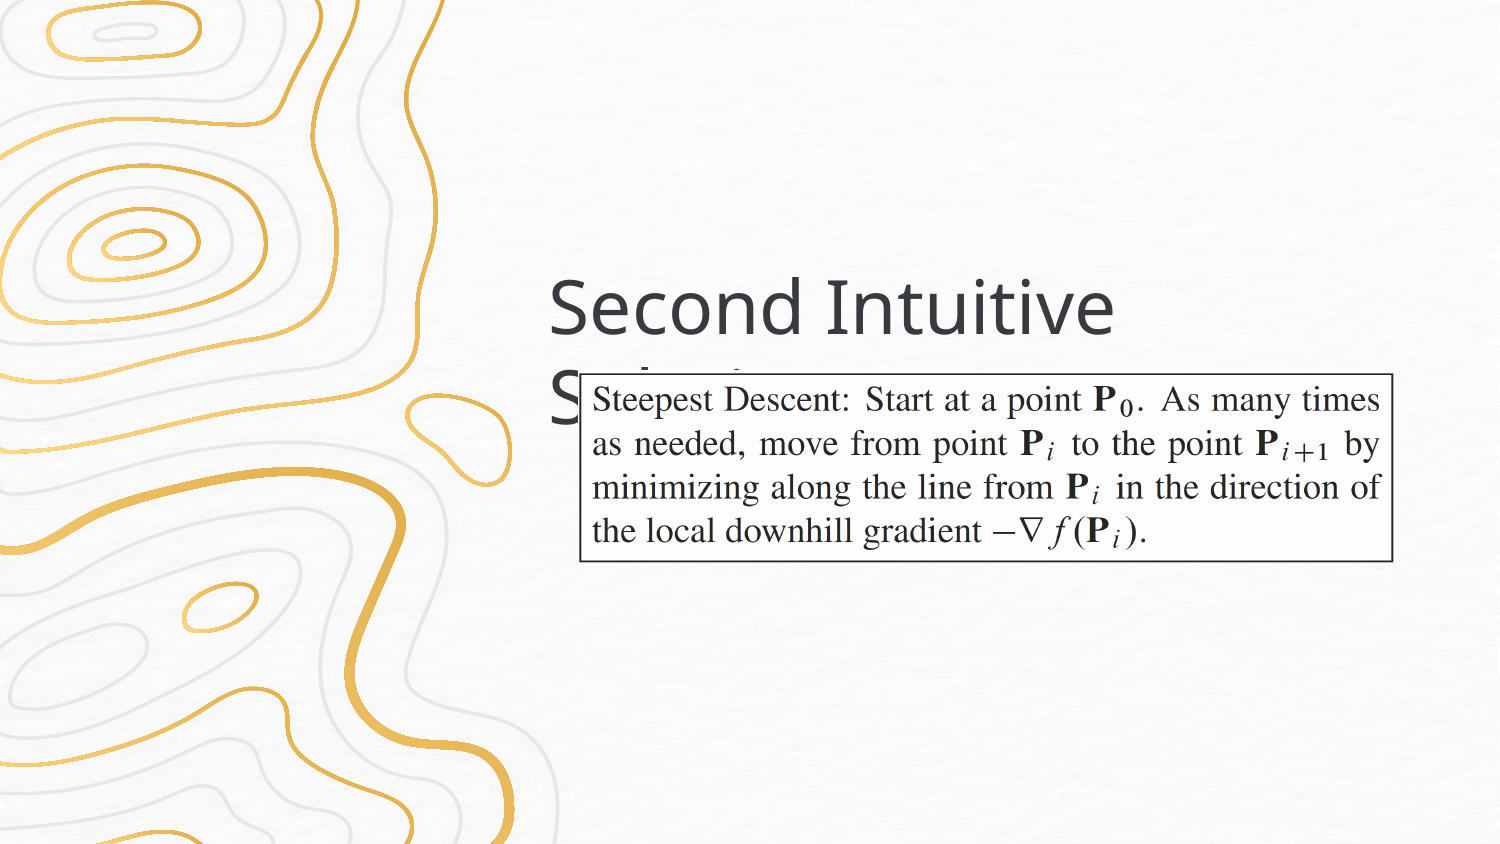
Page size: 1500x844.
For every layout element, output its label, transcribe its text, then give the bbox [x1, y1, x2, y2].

picture [578, 370, 1396, 564]
text_box Second Intuitive Solution [533, 252, 1441, 447]
